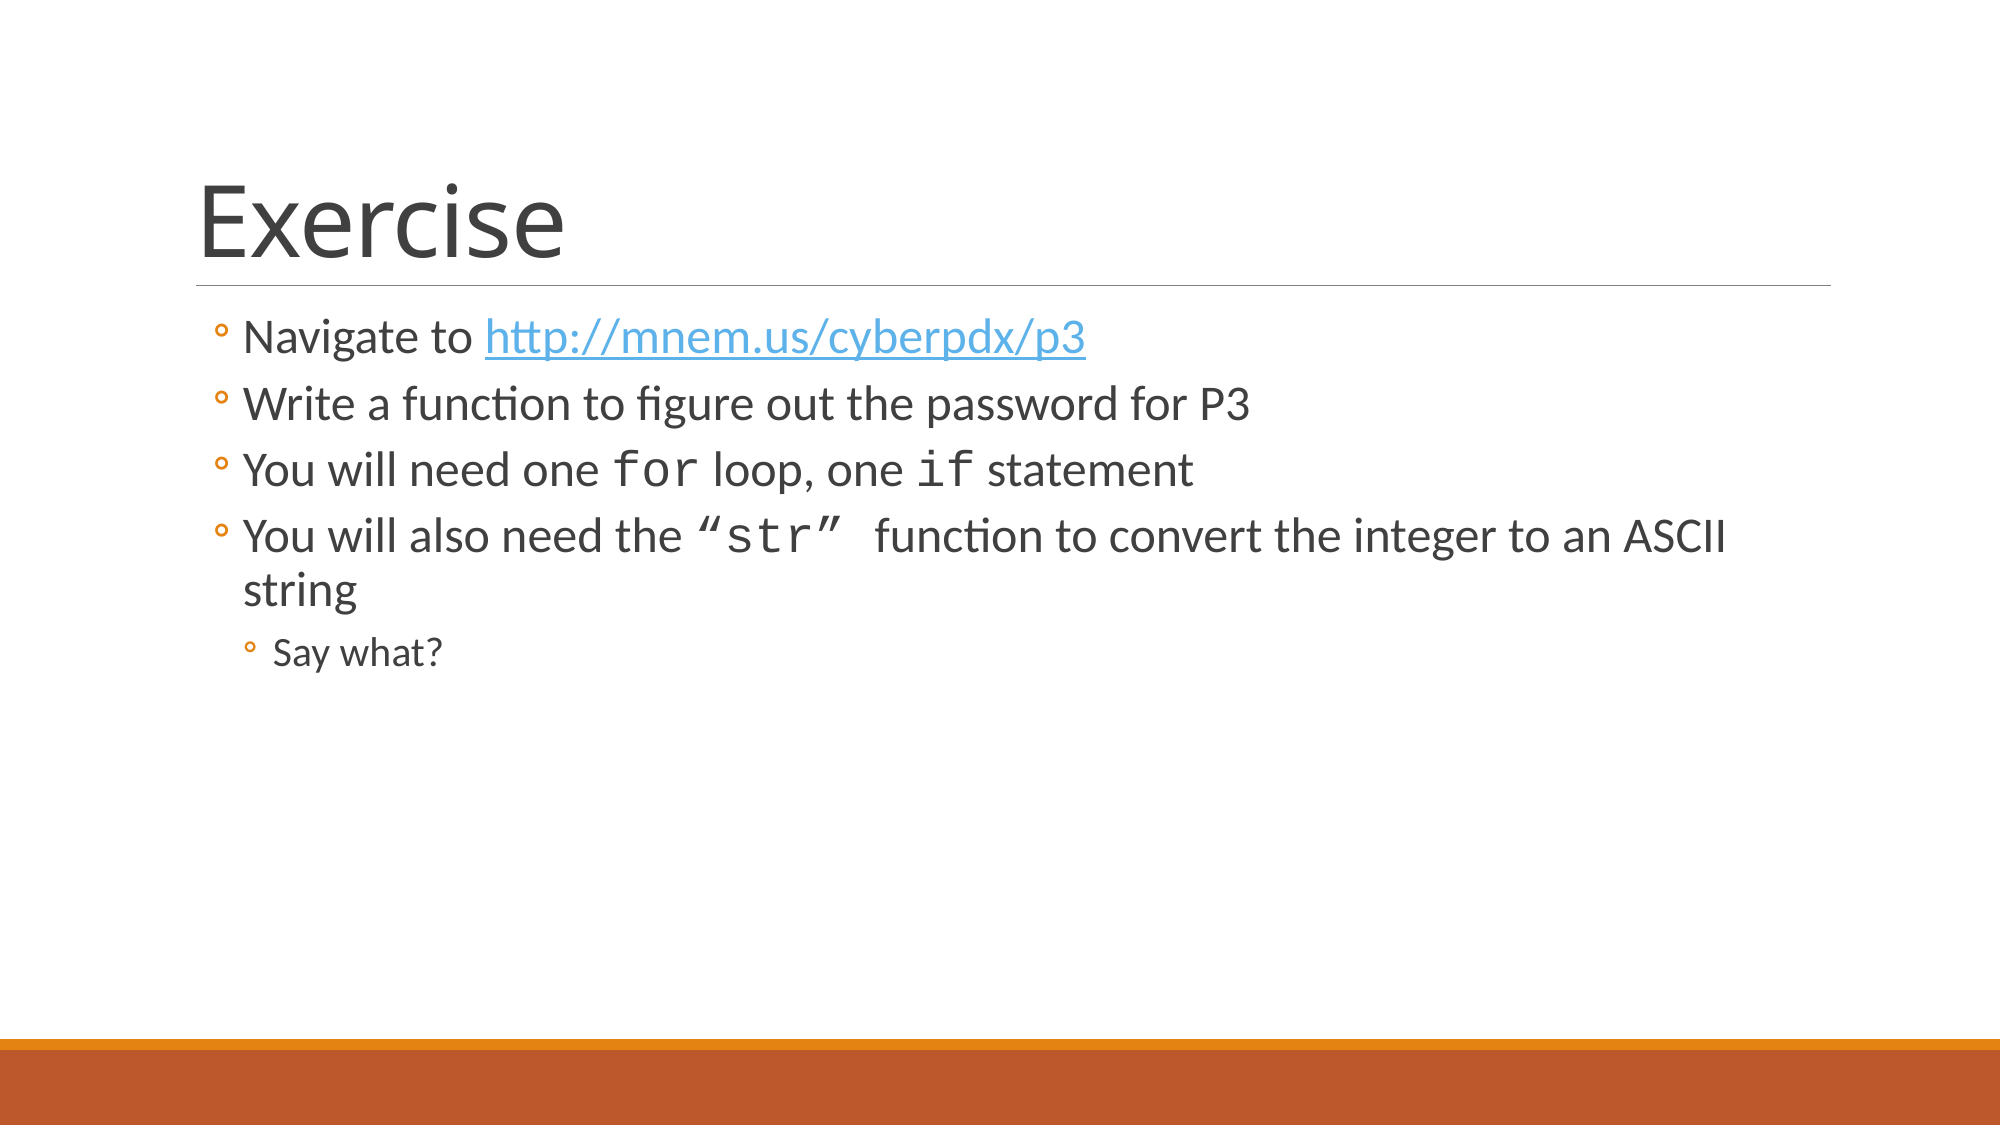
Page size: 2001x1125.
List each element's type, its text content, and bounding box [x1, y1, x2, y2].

list Navigate to http://mnem.us/cyberpdx/p3 Write a function to figure out the password for P3 You will need one for loop, one if statement You will also need the “str” function to convert the integer to an ASCII string Say what? [180, 302, 1830, 963]
title Exercise [180, 47, 1830, 285]
